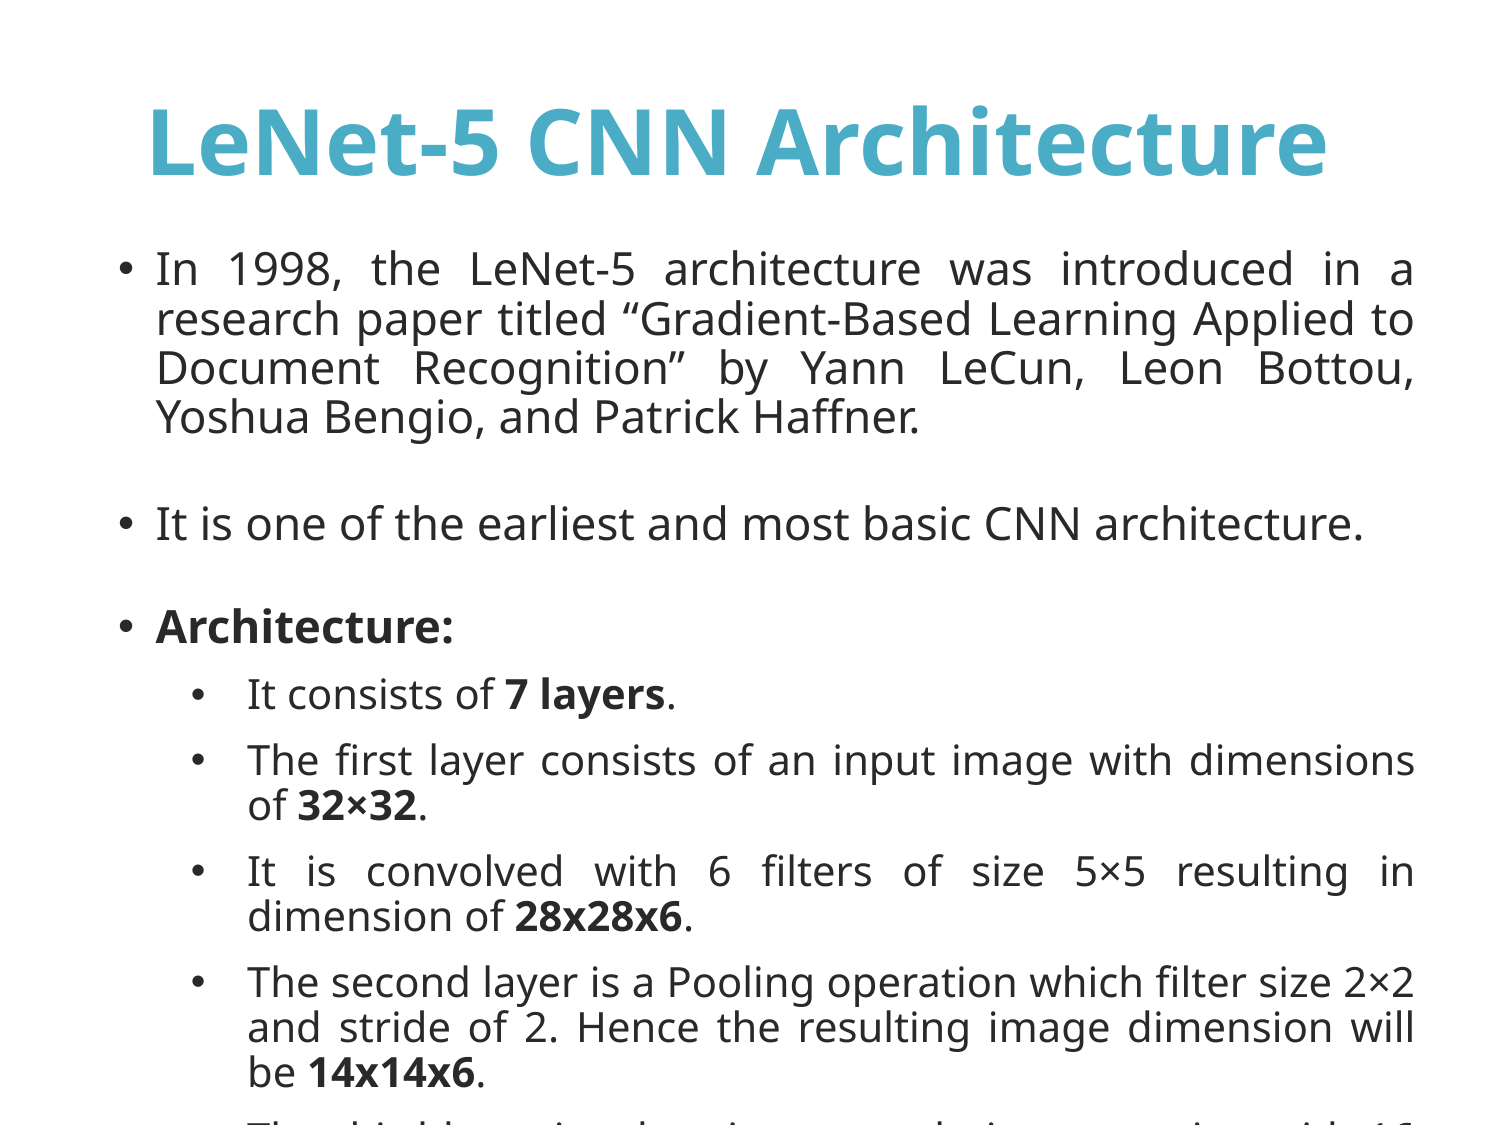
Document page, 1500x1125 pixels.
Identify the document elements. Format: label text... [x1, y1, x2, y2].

title LeNet-5 CNN Architecture [75, 45, 1425, 233]
text_box In 1998, the LeNet-5 architecture was introduced in a research paper titled “Gradient-Based Learning Applied to Document Recognition” by Yann LeCun, Leon Bottou, Yoshua Bengio, and Patrick Haffner. It is one of the earliest and most basic CNN architecture. Architecture: It consists of 7 layers. The first layer consists of an input image with dimensions of 32×32. It is convolved with 6 filters of size 5×5 resulting in dimension of 28x28x6. The second layer is a Pooling operation which filter size 2×2 and stride of 2. Hence the resulting image dimension will be 14x14x6. The third layer involves in a convolution operation with 16 filters of size 5×5. The fourth layer is a pooling layer with similar filter size of 2×2 and stride of 2. Thus, the resulting image dimension will be reduced to 5x5x16. [103, 238, 1432, 973]
